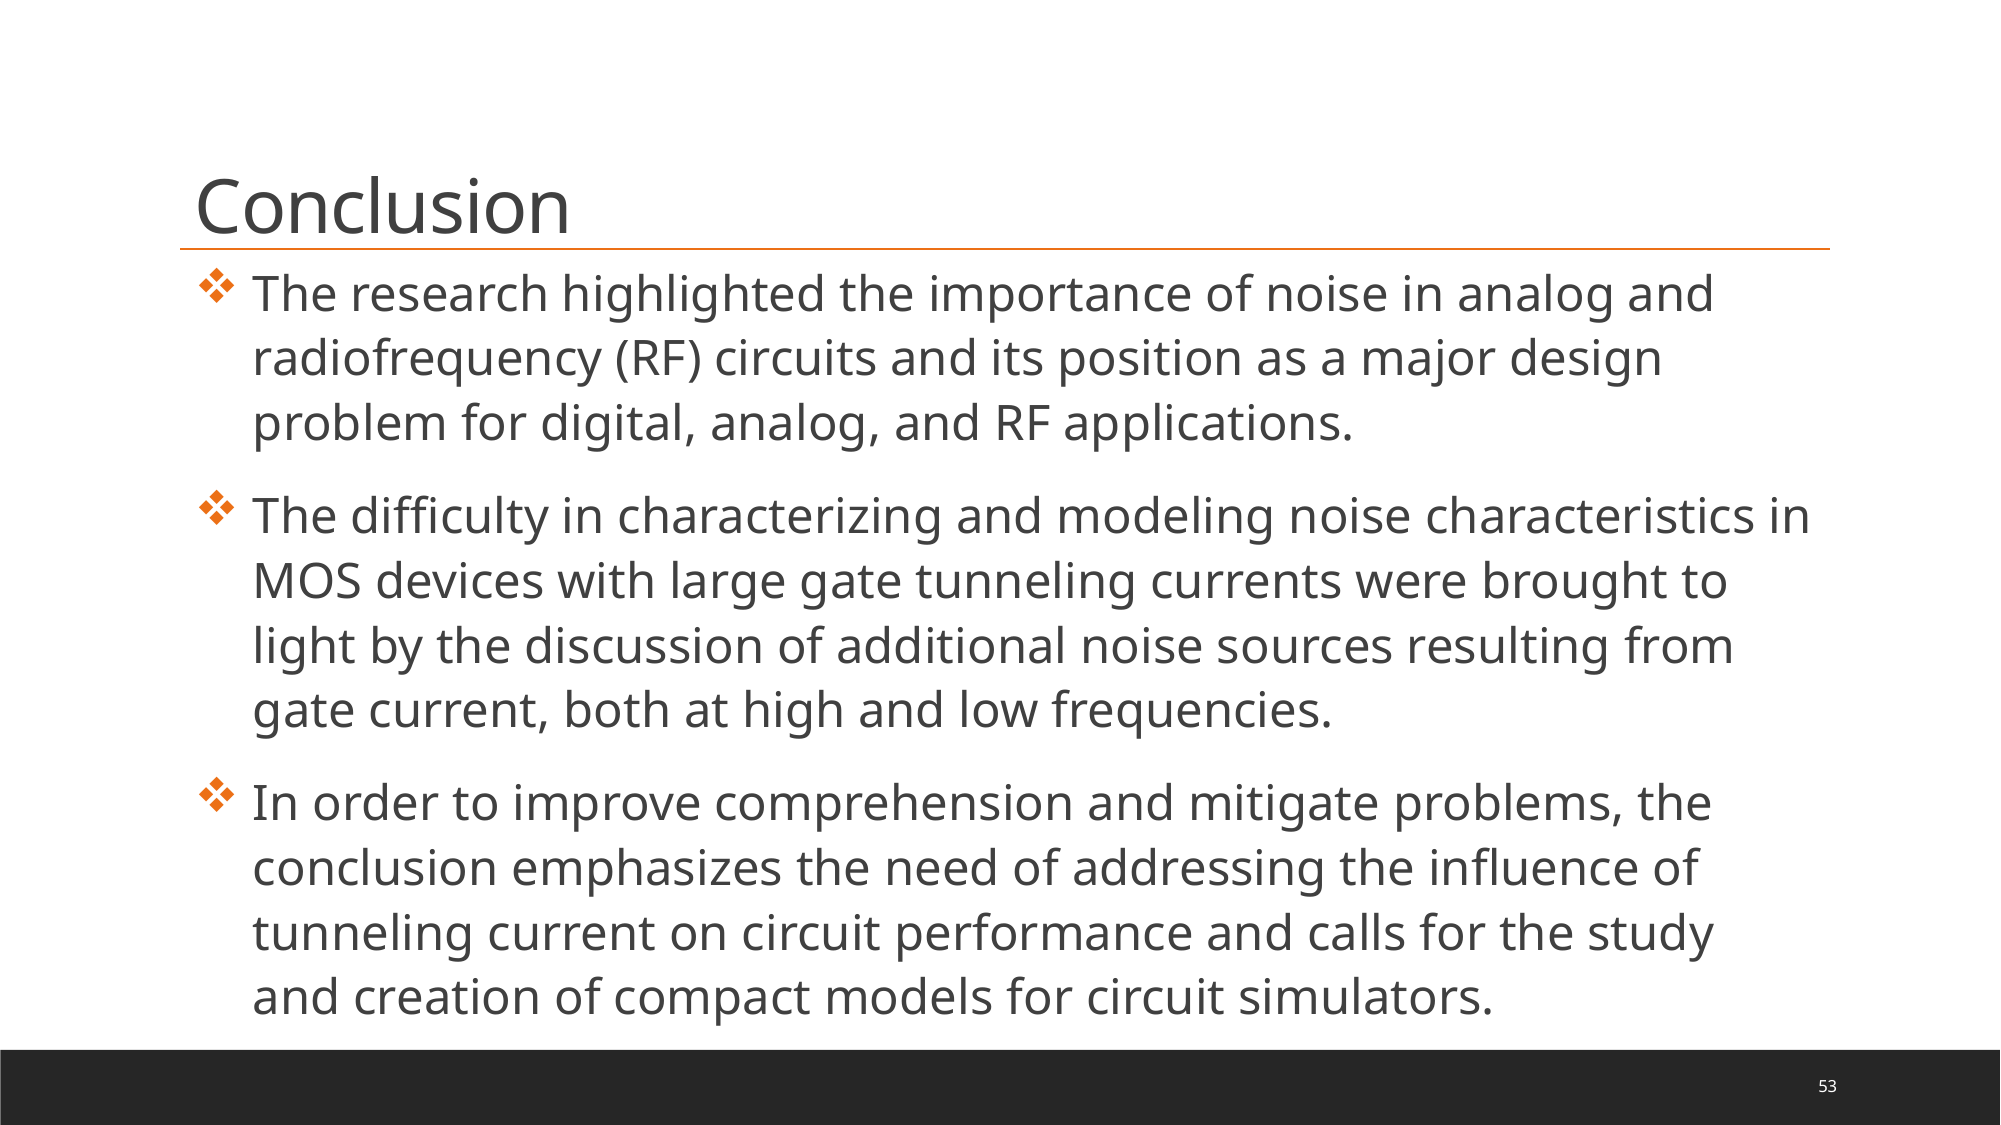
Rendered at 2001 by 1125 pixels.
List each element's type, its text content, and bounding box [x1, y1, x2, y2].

slide_number 53 [1803, 1057, 1932, 1118]
text_box Conclusion [179, 161, 1830, 248]
text_box The research highlighted the importance of noise in analog and radiofrequency (RF) circuits and its position as a major design problem for digital, analog, and RF applications. The difficulty in characterizing and modeling noise characteristics in MOS devices with large gate tunneling currents were brought to light by the discussion of additional noise sources resulting from gate current, both at high and low frequencies. In order to improve comprehension and mitigate problems, the conclusion emphasizes the need of addressing the influence of tunneling current on circuit performance and calls for the study and creation of compact models for circuit simulators. [179, 255, 1830, 1036]
